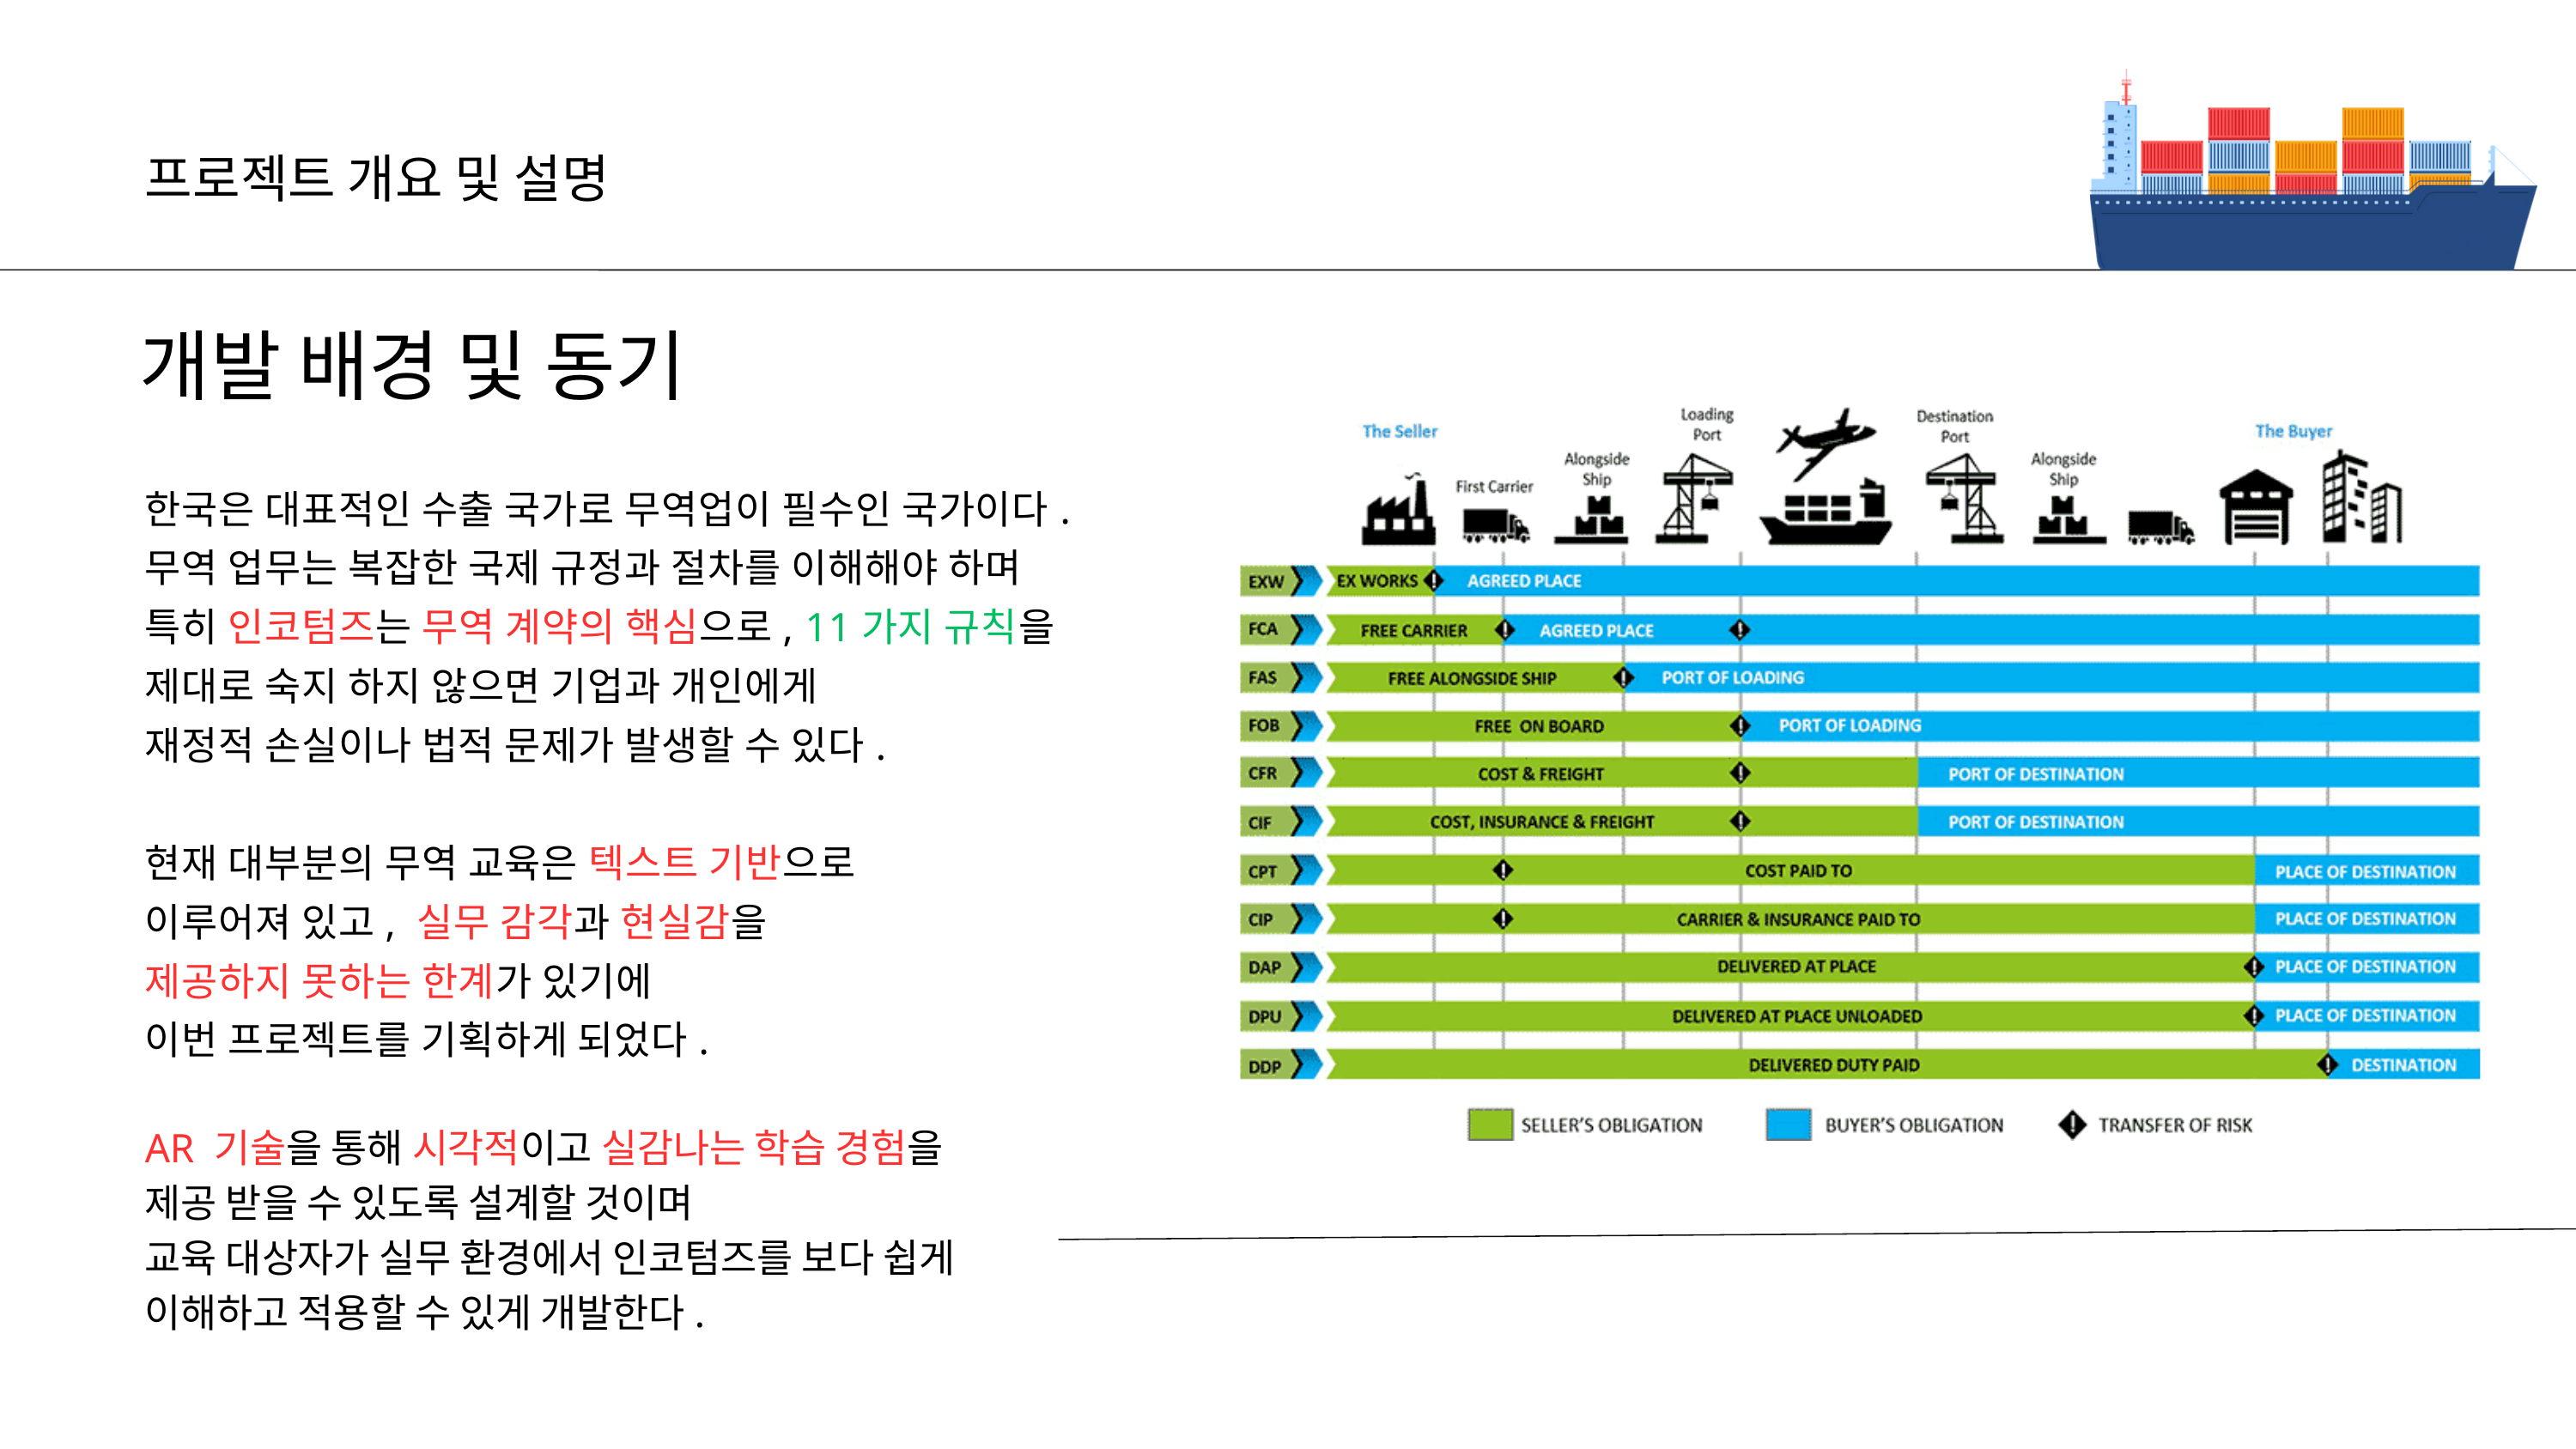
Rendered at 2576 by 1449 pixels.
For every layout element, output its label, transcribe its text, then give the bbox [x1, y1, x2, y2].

text_box 개발 배경 및 동기 [139, 319, 1020, 410]
text_box 한국은 대표적인 수출 국가로 무역업이 필수인 국가이다. 무역 업무는 복잡한 국제 규정과 절차를 이해해야 하며 특히 인코텀즈는 무역 계약의 핵심으로, 11가지 규칙을 제대로 숙지 하지 않으면 기업과 개인에게 재정적 손실이나 법적 문제가 발생할 수 있다. 현재 대부분의 무역 교육은 텍스트 기반으로 이루어져 있고, 실무 감각과 현실감을 제공하지 못하는 한계가 있기에 이번 프로젝트를 기획하게 되었다. [144, 472, 1078, 1063]
text_box [2089, 69, 2537, 270]
text_box [1239, 403, 2481, 1141]
text_box 프로젝트 개요 및 설명 [144, 135, 1020, 209]
text_box AR 기술을 통해 시각적이고 실감나는 학습 경험을 제공 받을 수 있도록 설계할 것이며 교육 대상자가 실무 환경에서 인코텀즈를 보다 쉽게 이해하고 적용할 수 있게 개발한다. [144, 1115, 987, 1336]
